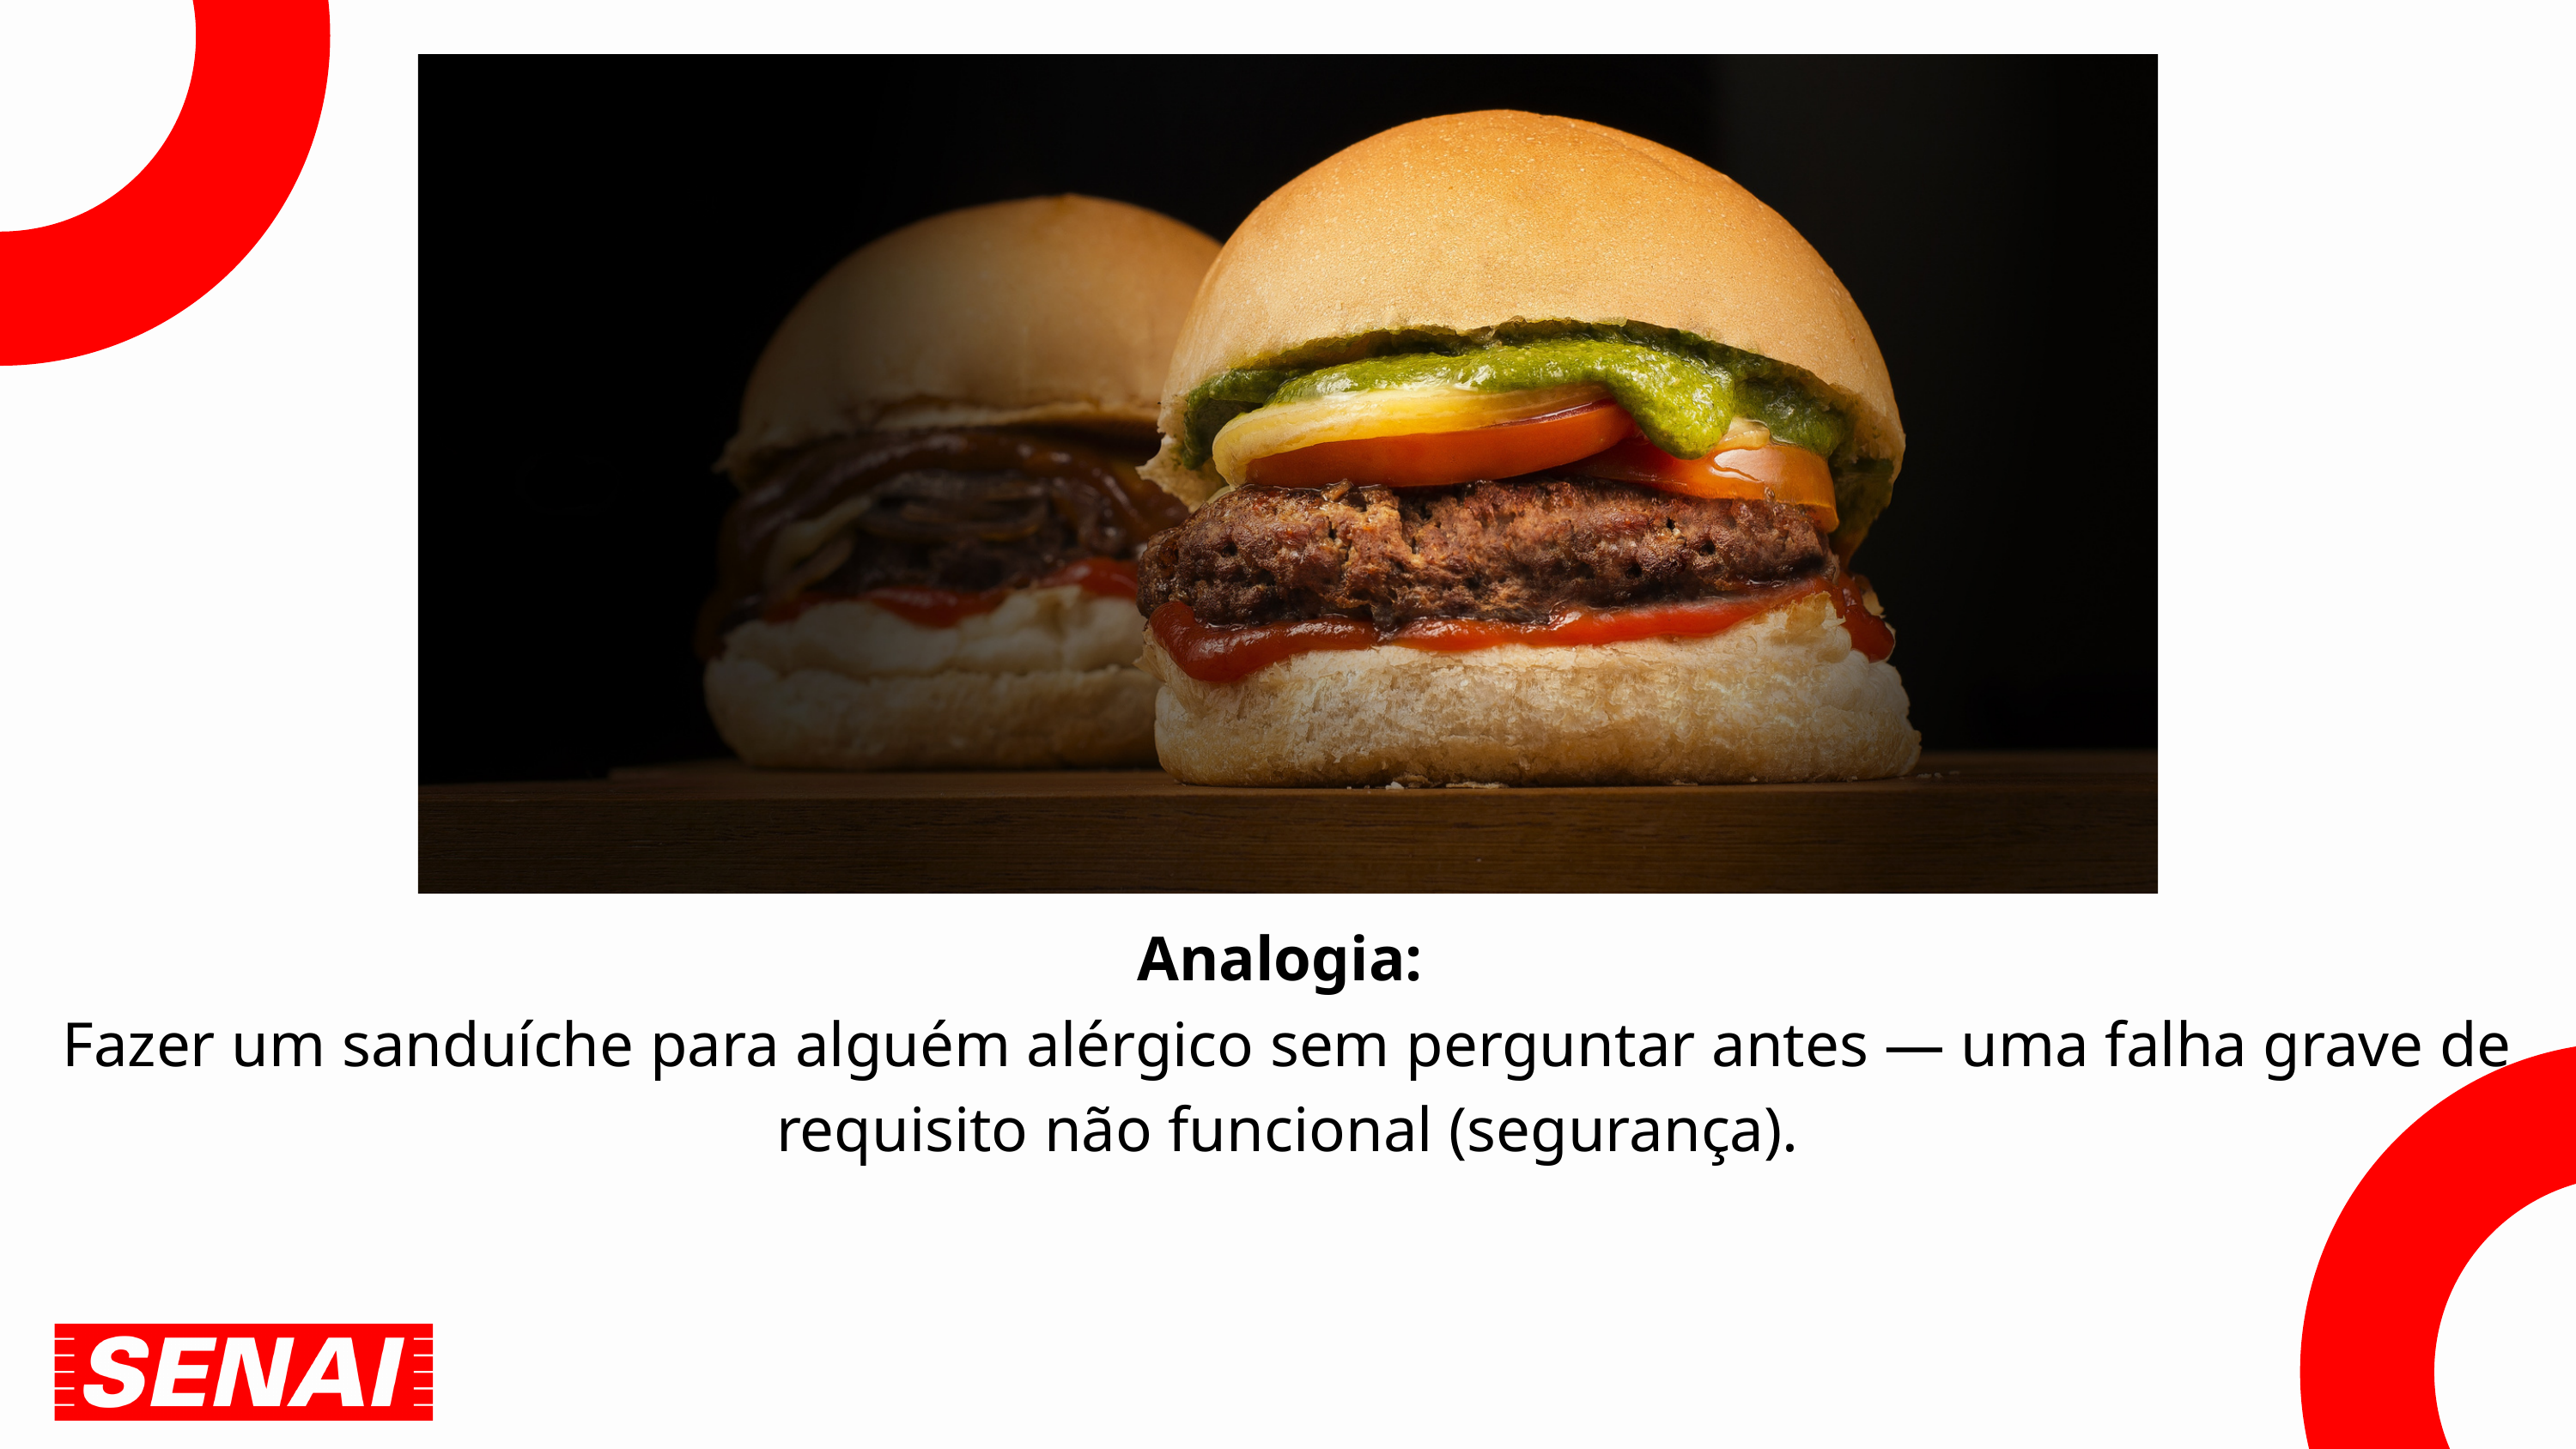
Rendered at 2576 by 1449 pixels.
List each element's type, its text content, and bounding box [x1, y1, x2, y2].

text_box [2366, 1108, 2576, 1449]
text_box Analogia: Fazer um sanduíche para alguém alérgico sem perguntar antes — uma falha grave de requisito não funcional (segurança). [0, 907, 2576, 1249]
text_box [0, 0, 264, 300]
text_box [417, 54, 2159, 894]
text_box [54, 1324, 434, 1421]
